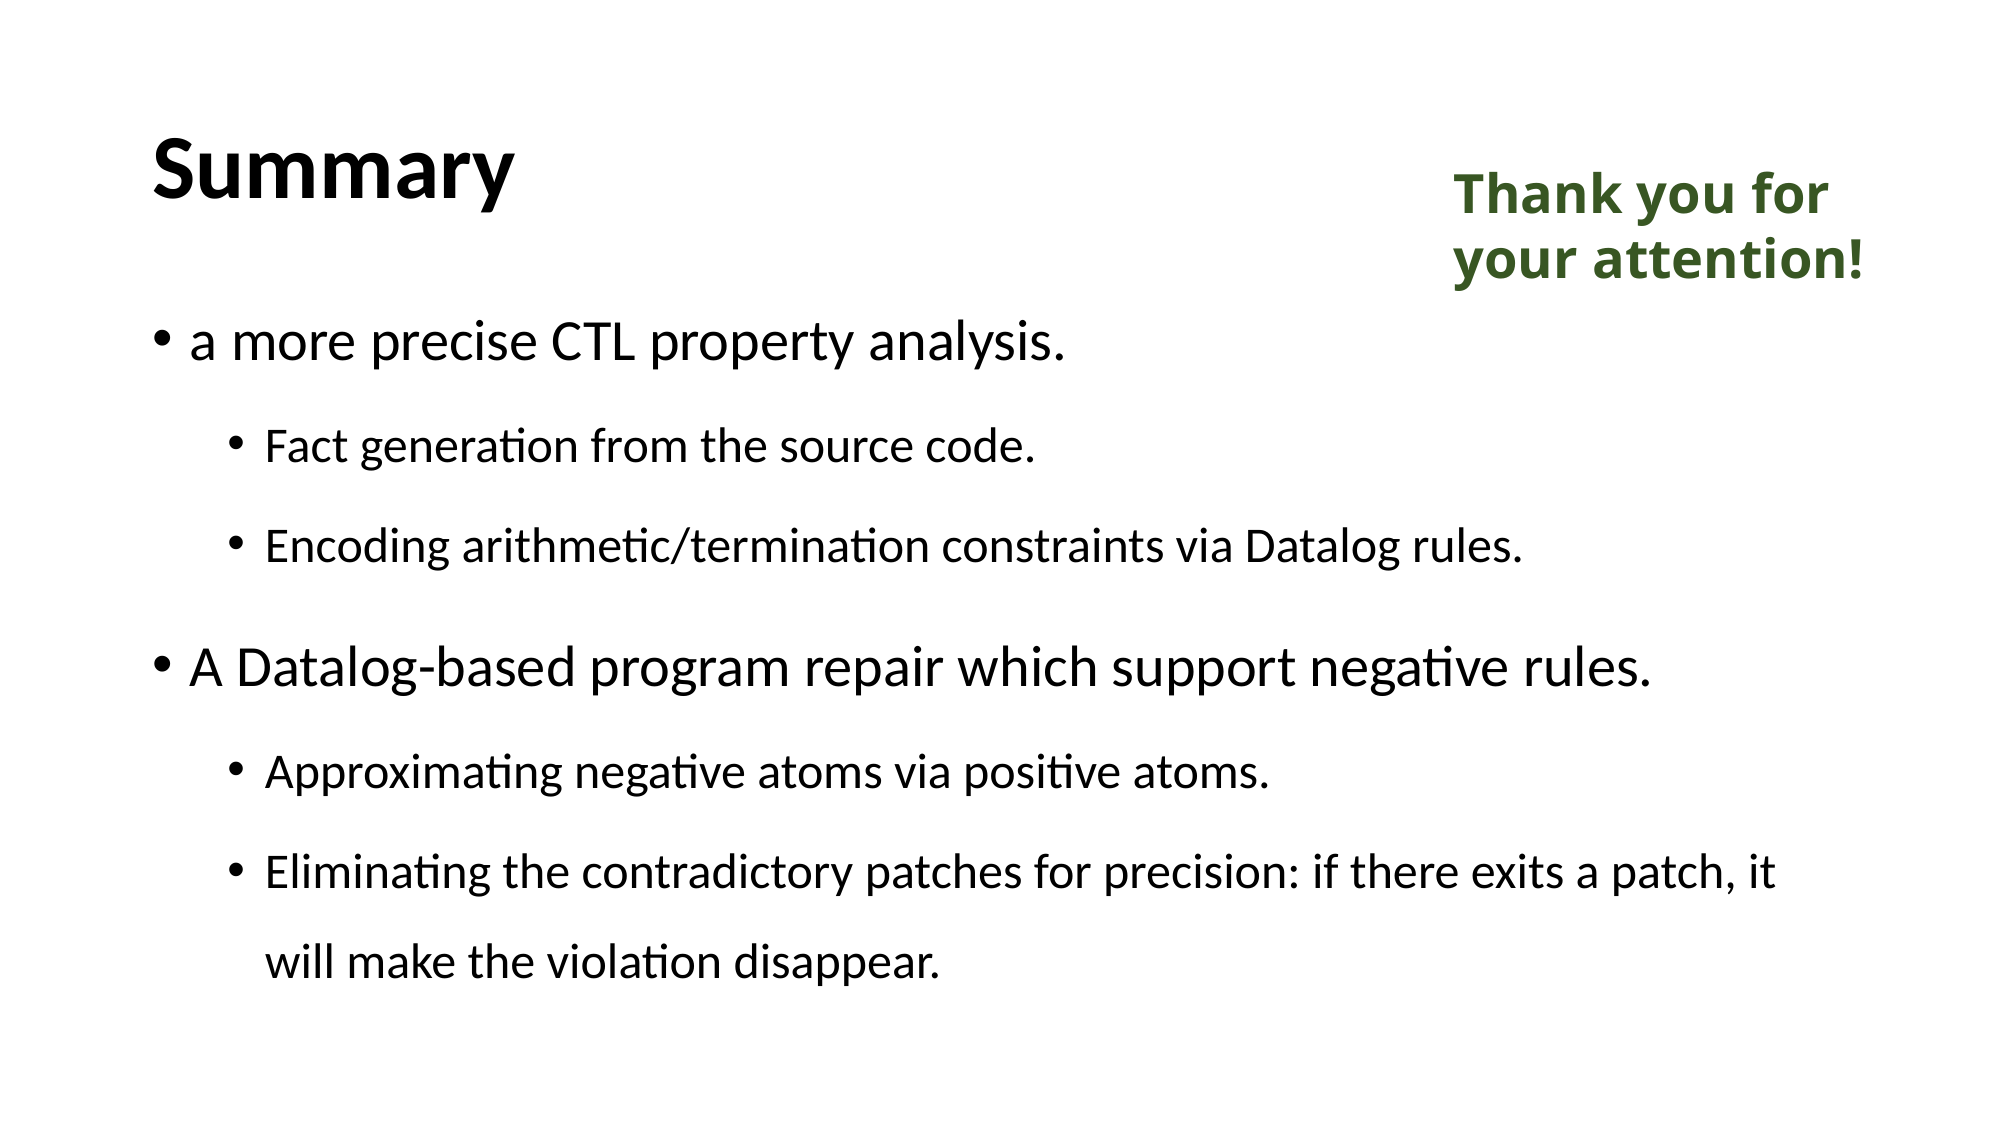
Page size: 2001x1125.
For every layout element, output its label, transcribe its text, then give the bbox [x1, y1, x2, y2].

title Summary [137, 59, 1863, 259]
list a more precise CTL property analysis. Fact generation from the source code. Encoding arithmetic/termination constraints via Datalog rules. A Datalog-based program repair which support negative rules. Approximating negative atoms via positive atoms. Eliminating the contradictory patches for precision: if there exits a patch, it will make the violation disappear. [137, 259, 1863, 1066]
text_box Thank you for your attention! [1438, 152, 1947, 297]
